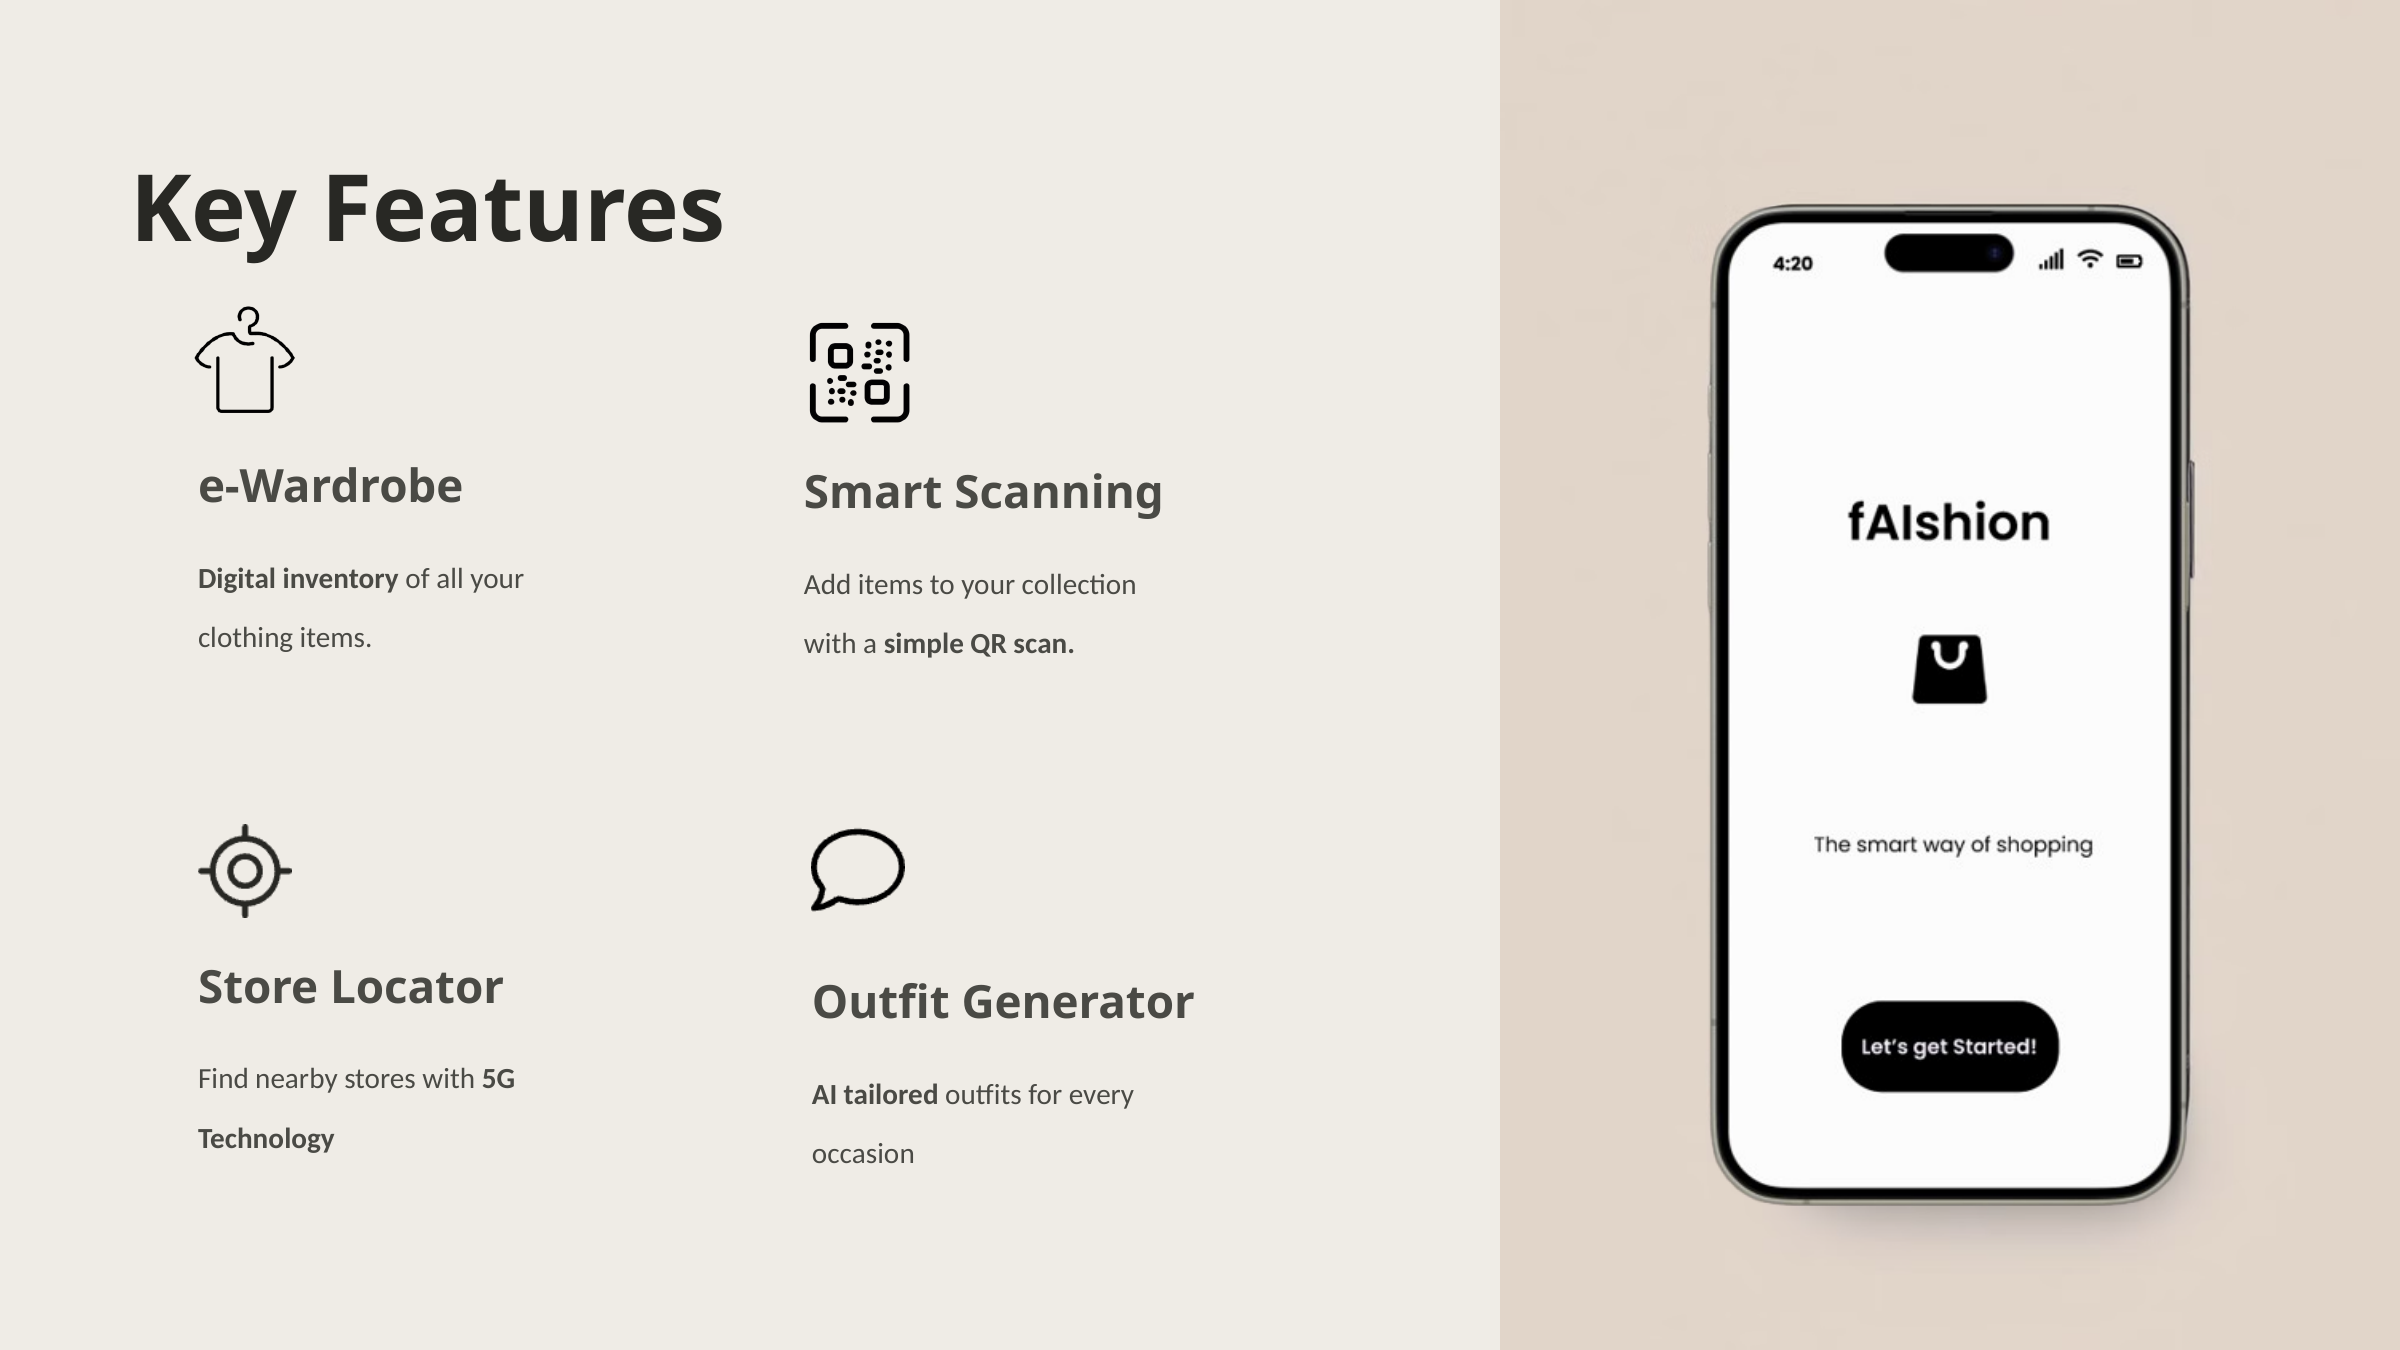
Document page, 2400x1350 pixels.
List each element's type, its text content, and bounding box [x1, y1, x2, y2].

picture [128, 287, 361, 433]
text_box Key Features [130, 143, 1061, 261]
picture [811, 823, 905, 917]
text_box Outfit Generator [811, 970, 1188, 1029]
text_box Store Locator [198, 954, 575, 1014]
picture [198, 824, 292, 918]
picture [779, 291, 940, 454]
text_box Find nearby stores with 5G Technology [198, 1035, 575, 1214]
text_box e-Wardrobe [198, 454, 575, 513]
text_box Smart Scanning [803, 460, 1180, 519]
text_box AI tailored outfits for every occasion [811, 1050, 1188, 1230]
text_box Digital inventory of all your clothing items. [198, 534, 575, 654]
picture [1499, 0, 2400, 1350]
text_box Add items to your collection with a simple QR scan. [803, 540, 1180, 720]
